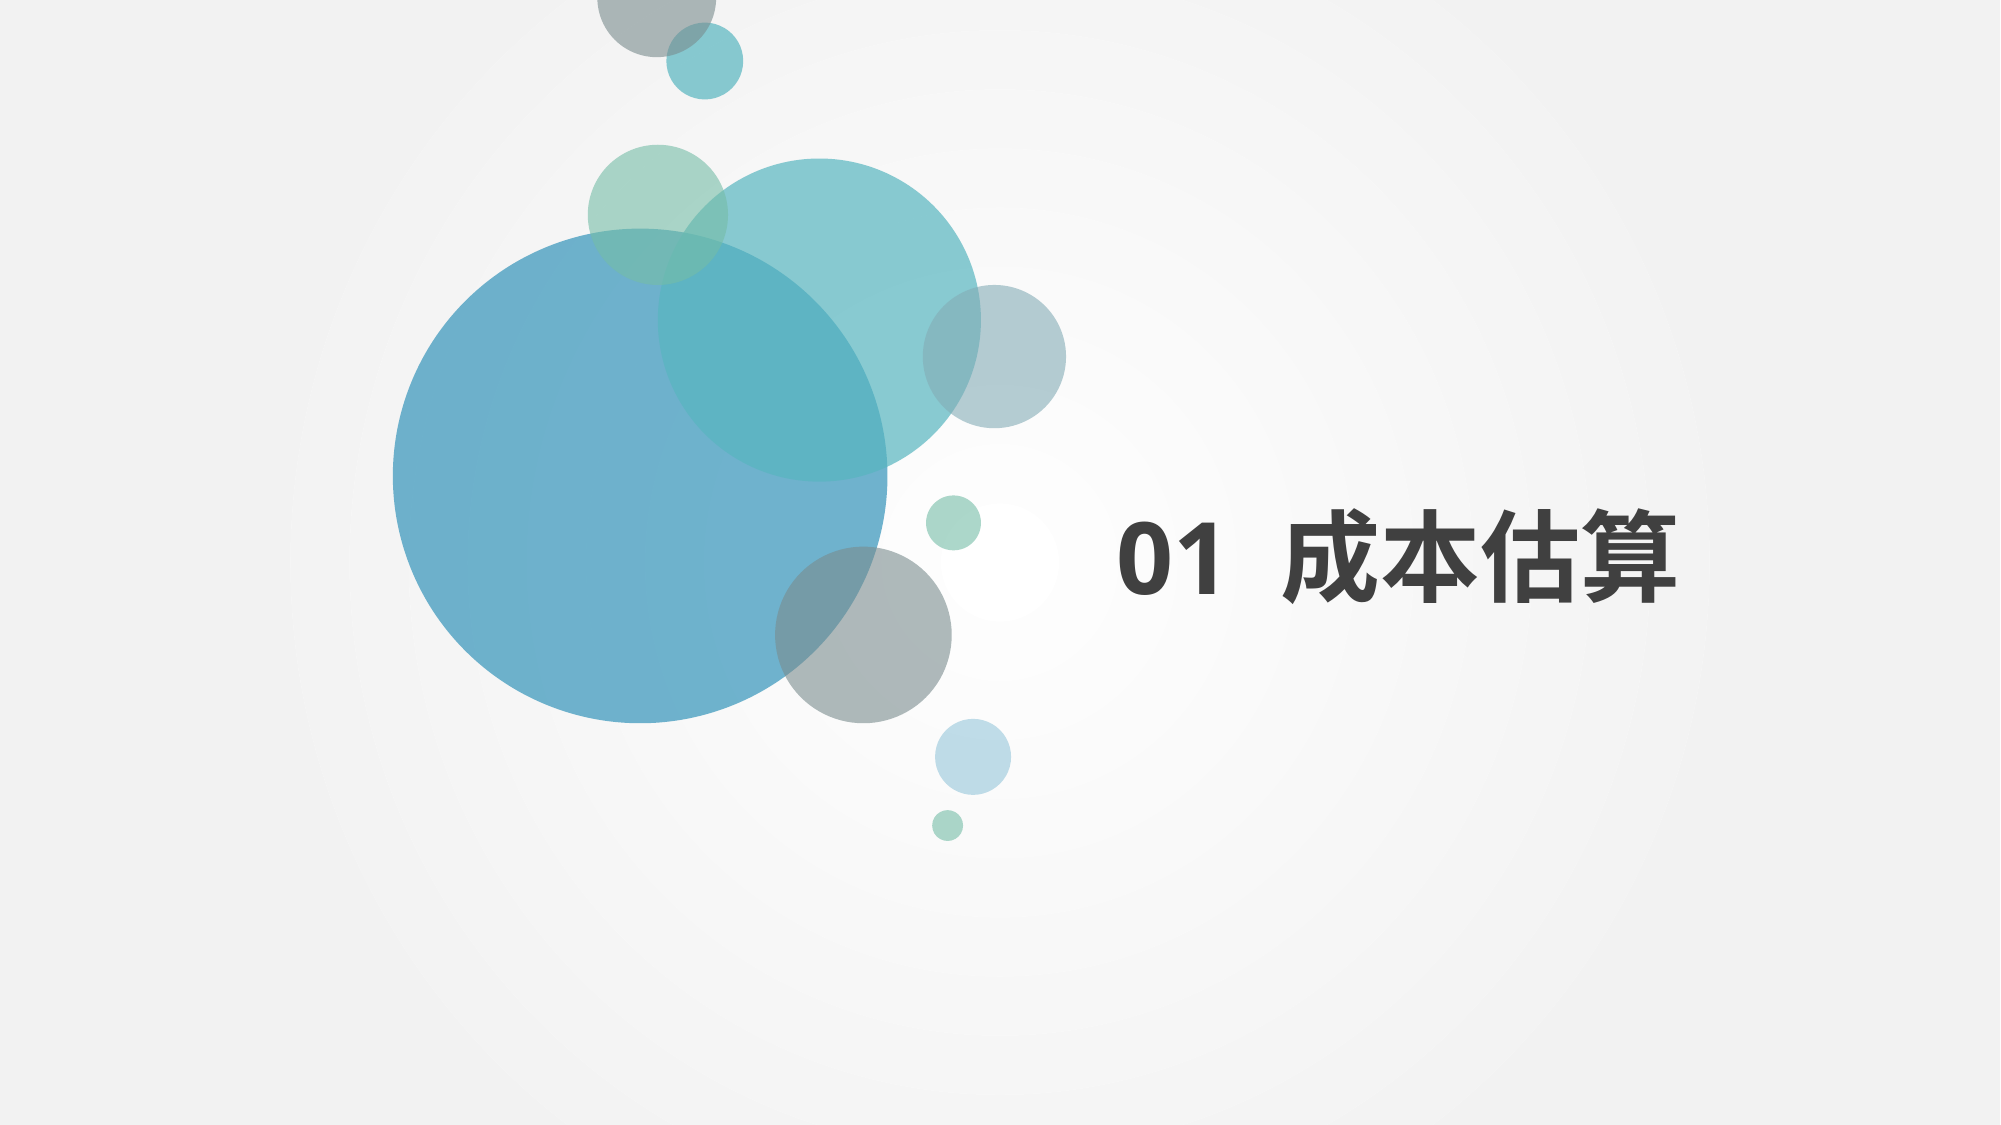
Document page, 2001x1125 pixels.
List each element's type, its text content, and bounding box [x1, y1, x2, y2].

list 01 成本估算 [1101, 501, 1948, 622]
